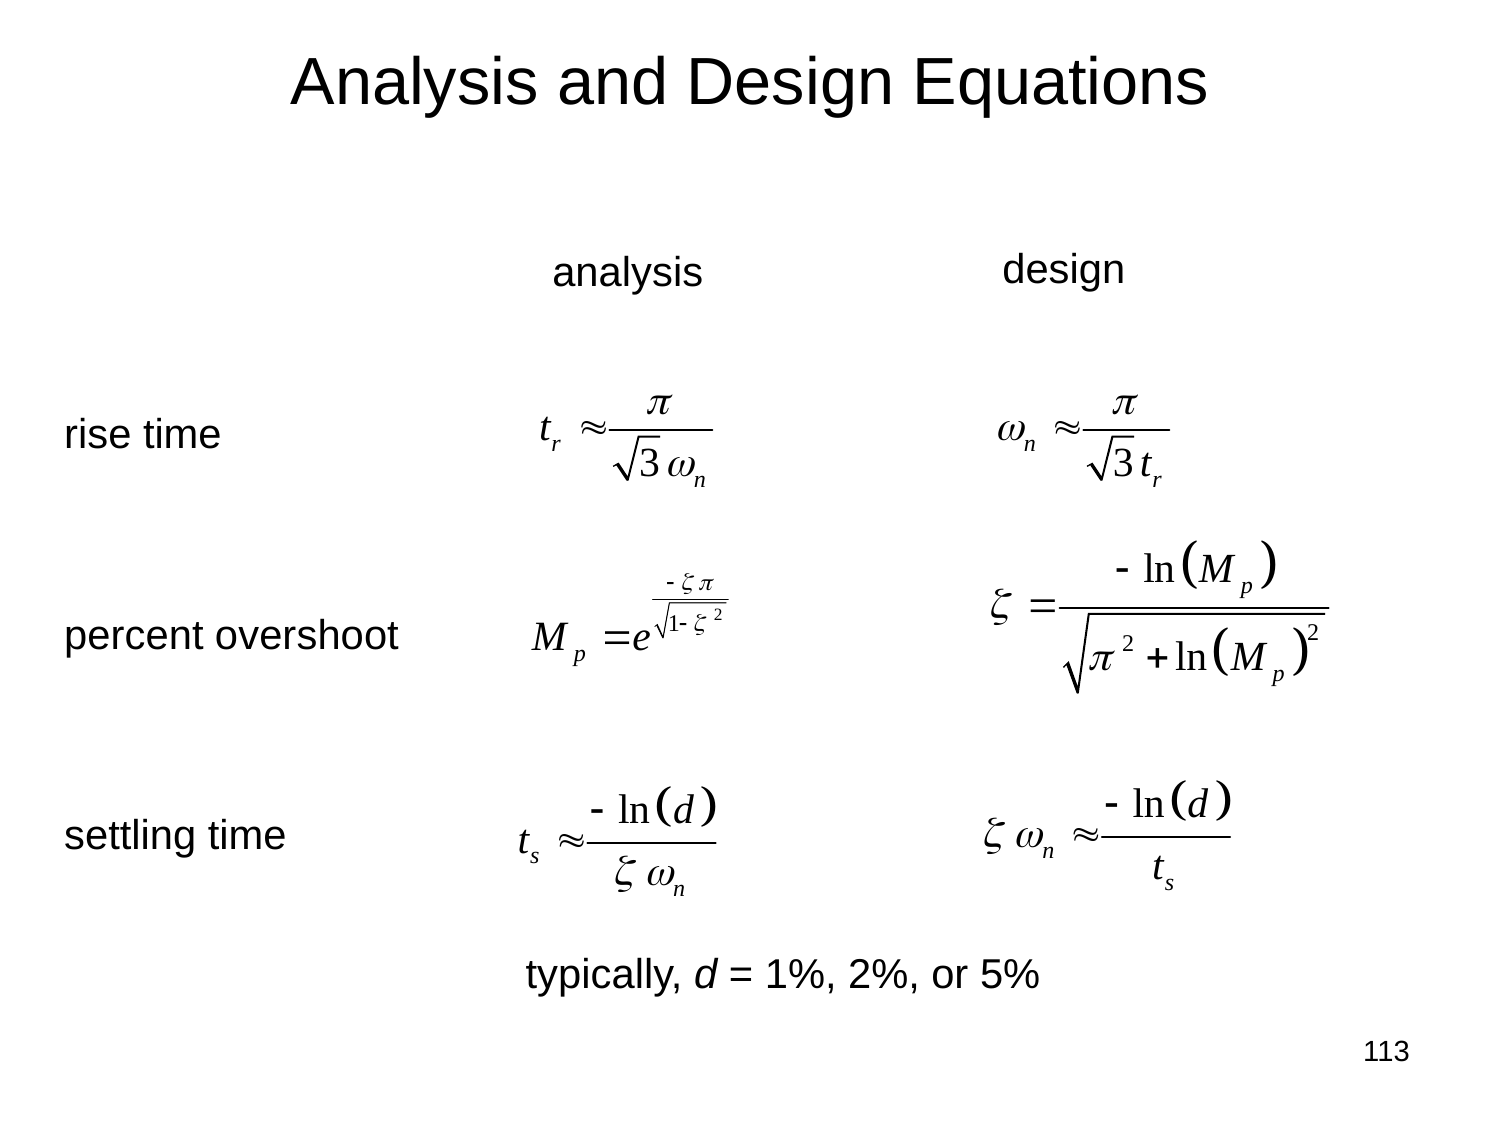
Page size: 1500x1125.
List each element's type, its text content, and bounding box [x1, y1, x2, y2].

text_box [512, 780, 725, 906]
text_box typically, d = 1%, 2%, or 5% [510, 939, 1056, 1005]
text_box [976, 774, 1238, 900]
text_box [524, 564, 737, 676]
title Analysis and Design Equations [74, 24, 1426, 131]
slide_number 113 [1074, 1024, 1426, 1103]
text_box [983, 534, 1338, 702]
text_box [533, 374, 722, 497]
text_box analysis [537, 237, 719, 303]
text_box design [987, 234, 1141, 300]
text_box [990, 374, 1179, 497]
text_box rise time percent overshoot settling time [49, 399, 414, 865]
